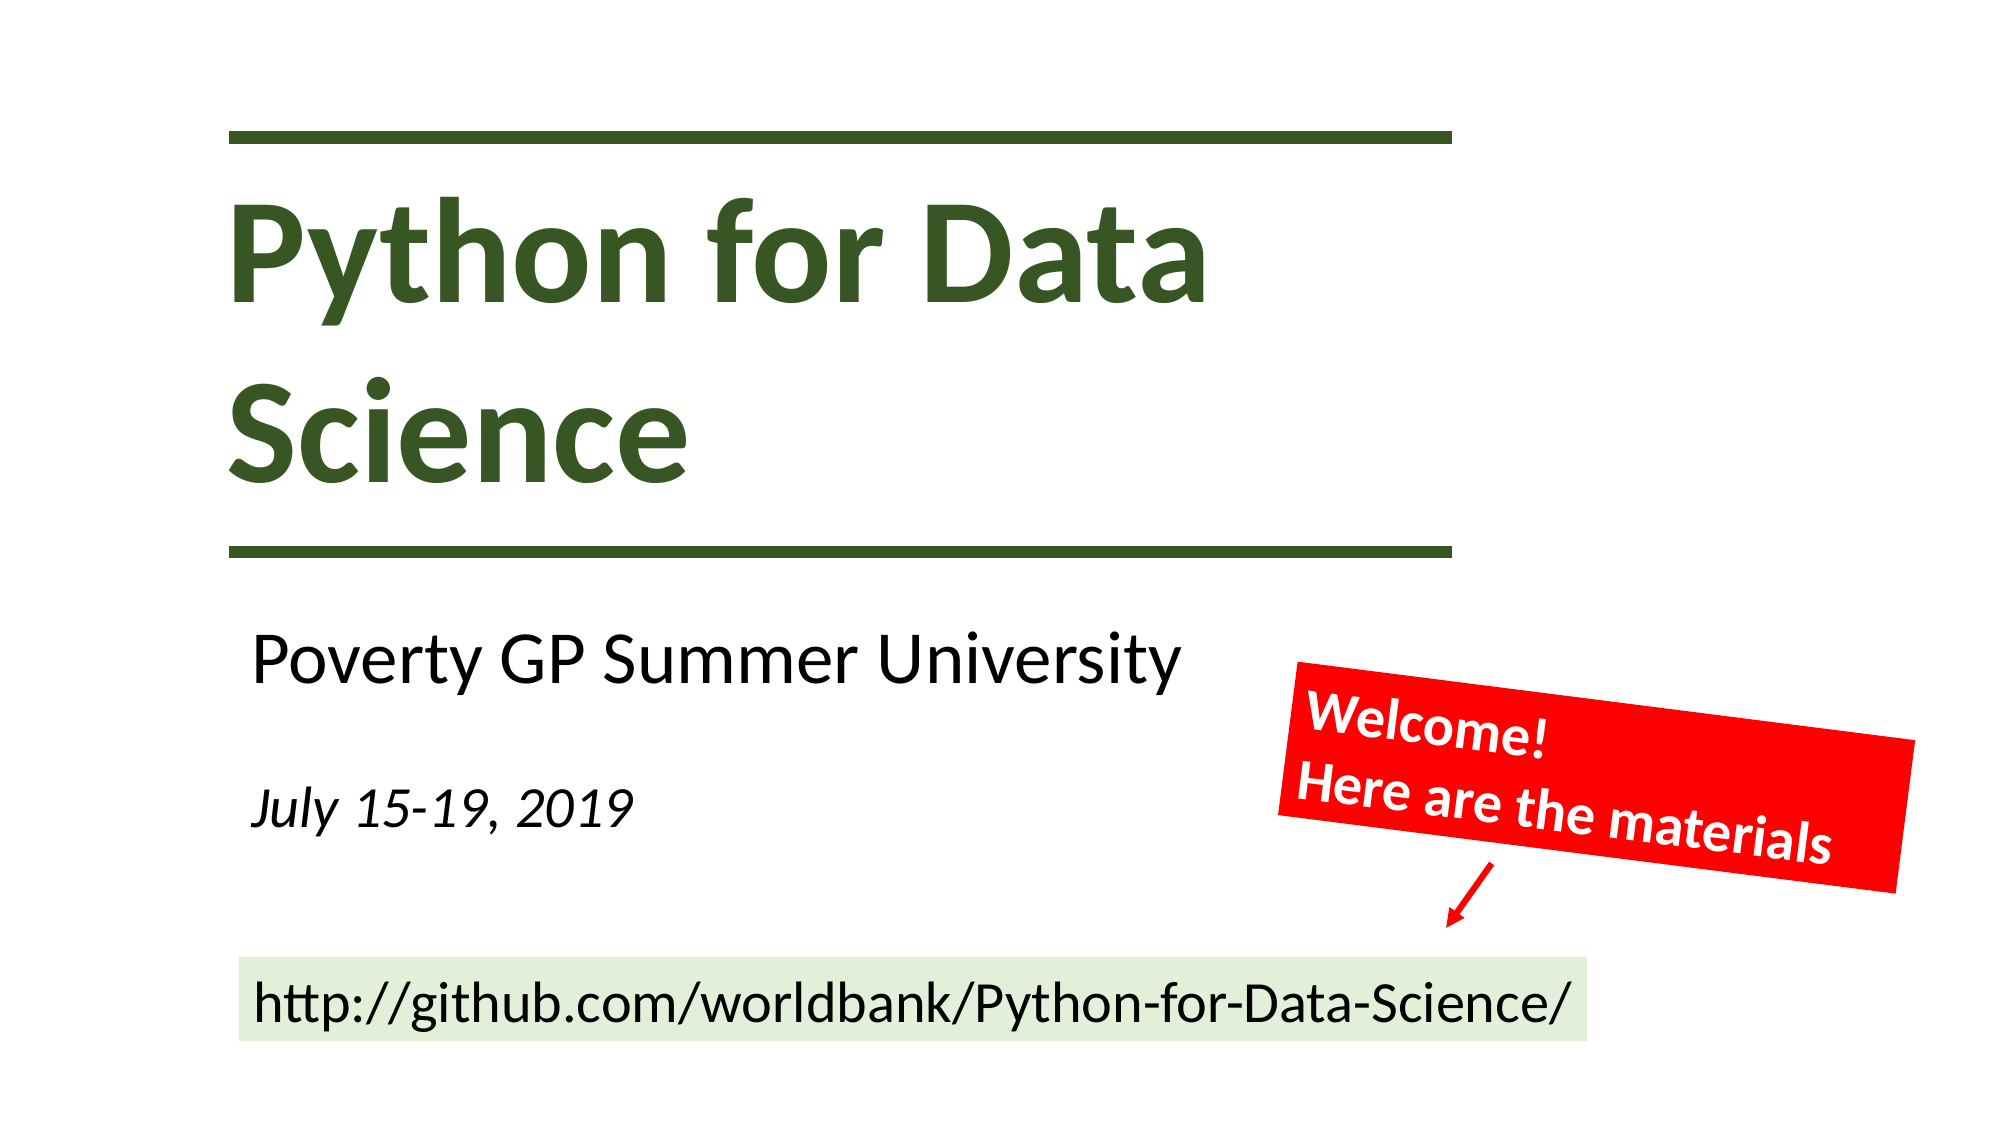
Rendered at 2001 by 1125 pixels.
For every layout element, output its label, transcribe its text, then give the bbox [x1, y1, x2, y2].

text_box http://github.com/worldbank/Python-for-Data-Science/ [238, 956, 1588, 1042]
text_box Poverty GP Summer University July 15-19, 2019 [236, 601, 1494, 937]
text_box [1446, 863, 1492, 928]
text_box Welcome! Here are the materials [1278, 661, 1916, 894]
text_box Python for Data Science [212, 144, 1469, 520]
